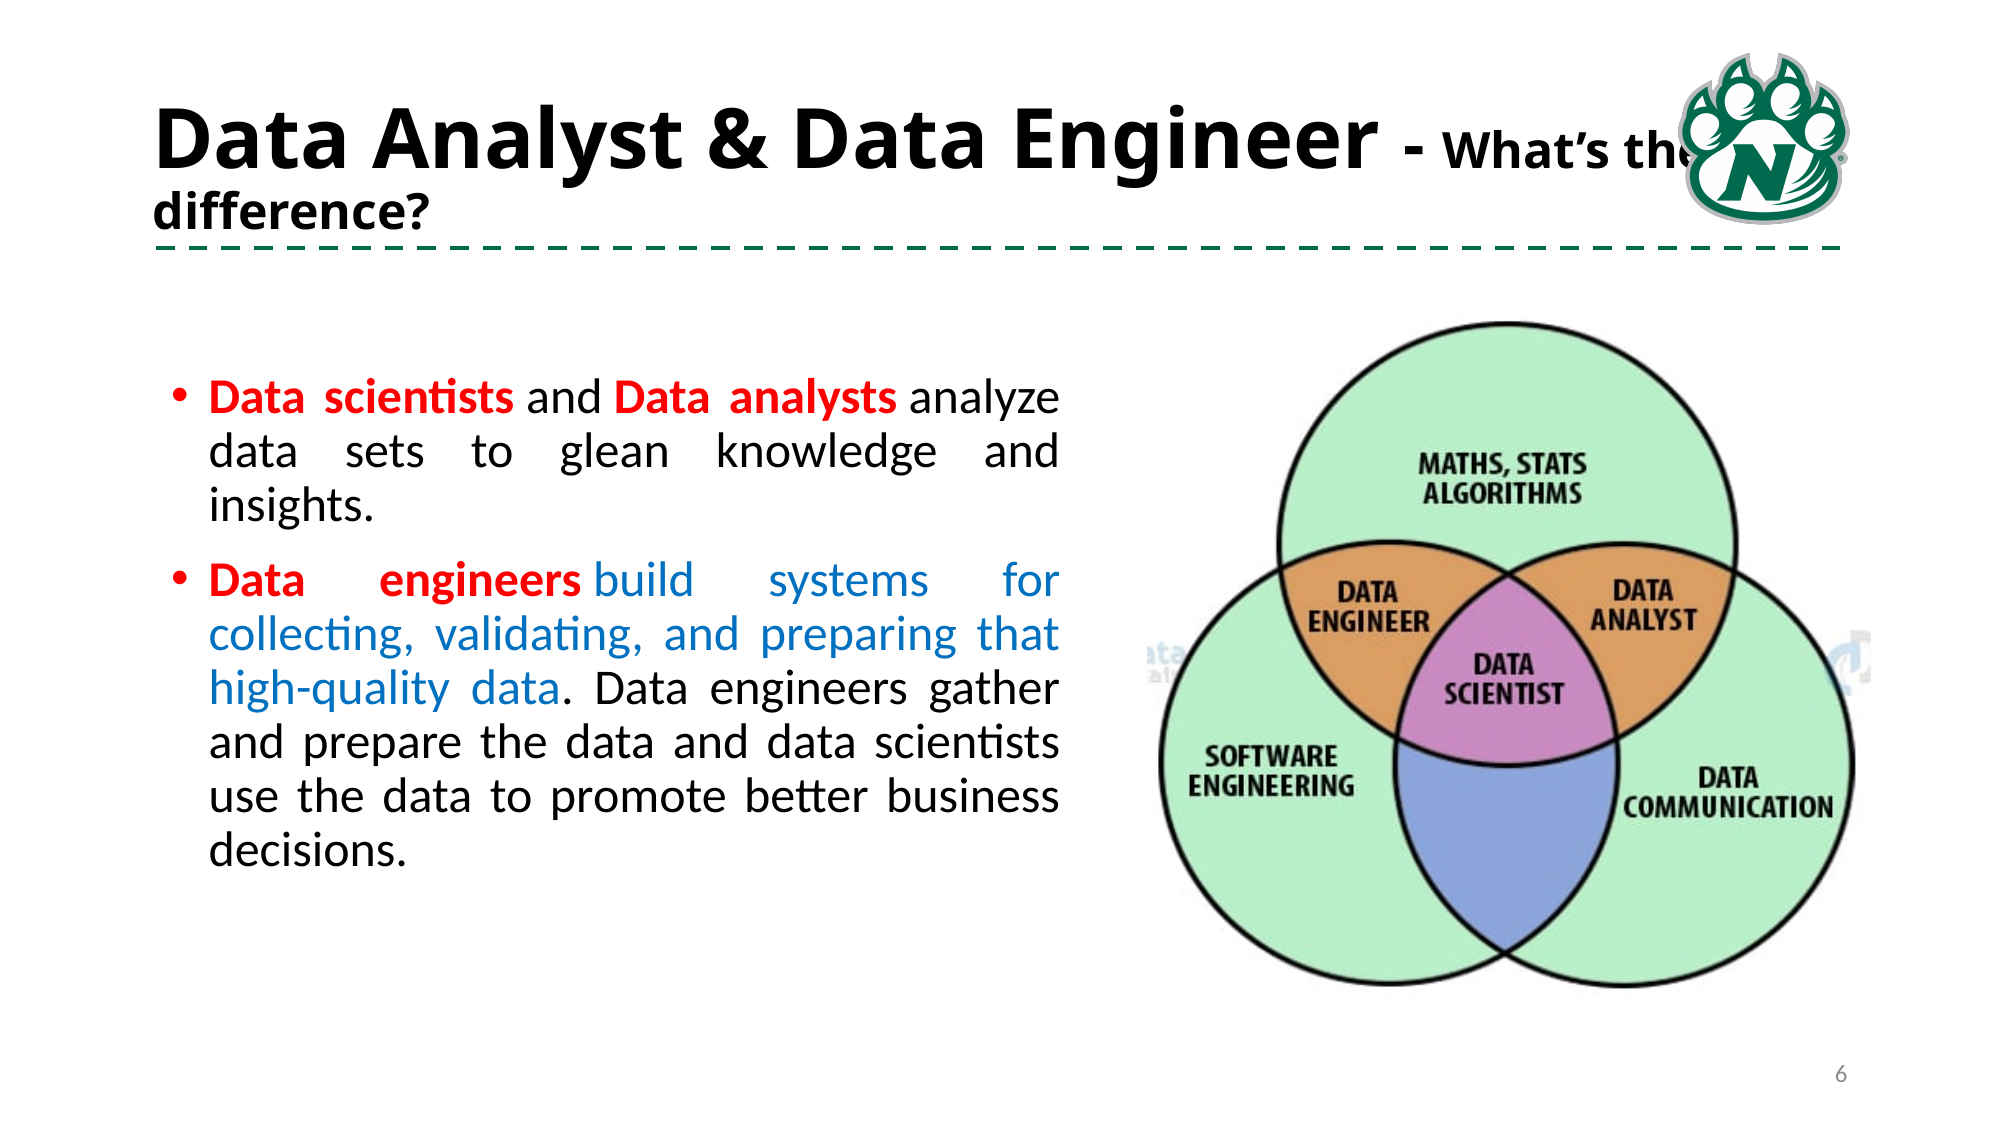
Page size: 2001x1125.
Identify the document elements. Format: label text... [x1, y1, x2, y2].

picture [1677, 52, 1850, 225]
slide_number 6 [1412, 1042, 1863, 1103]
picture [1146, 315, 1871, 1005]
list Data scientists and Data analysts analyze data sets to glean knowledge and insights. Data engineers build systems for collecting, validating, and preparing that high-quality data. Data engineers gather and prepare the data and data scientists use the data to promote better business decisions. [156, 363, 1076, 1005]
title Data Analyst & Data Engineer - What’s the difference? [137, 59, 1863, 278]
